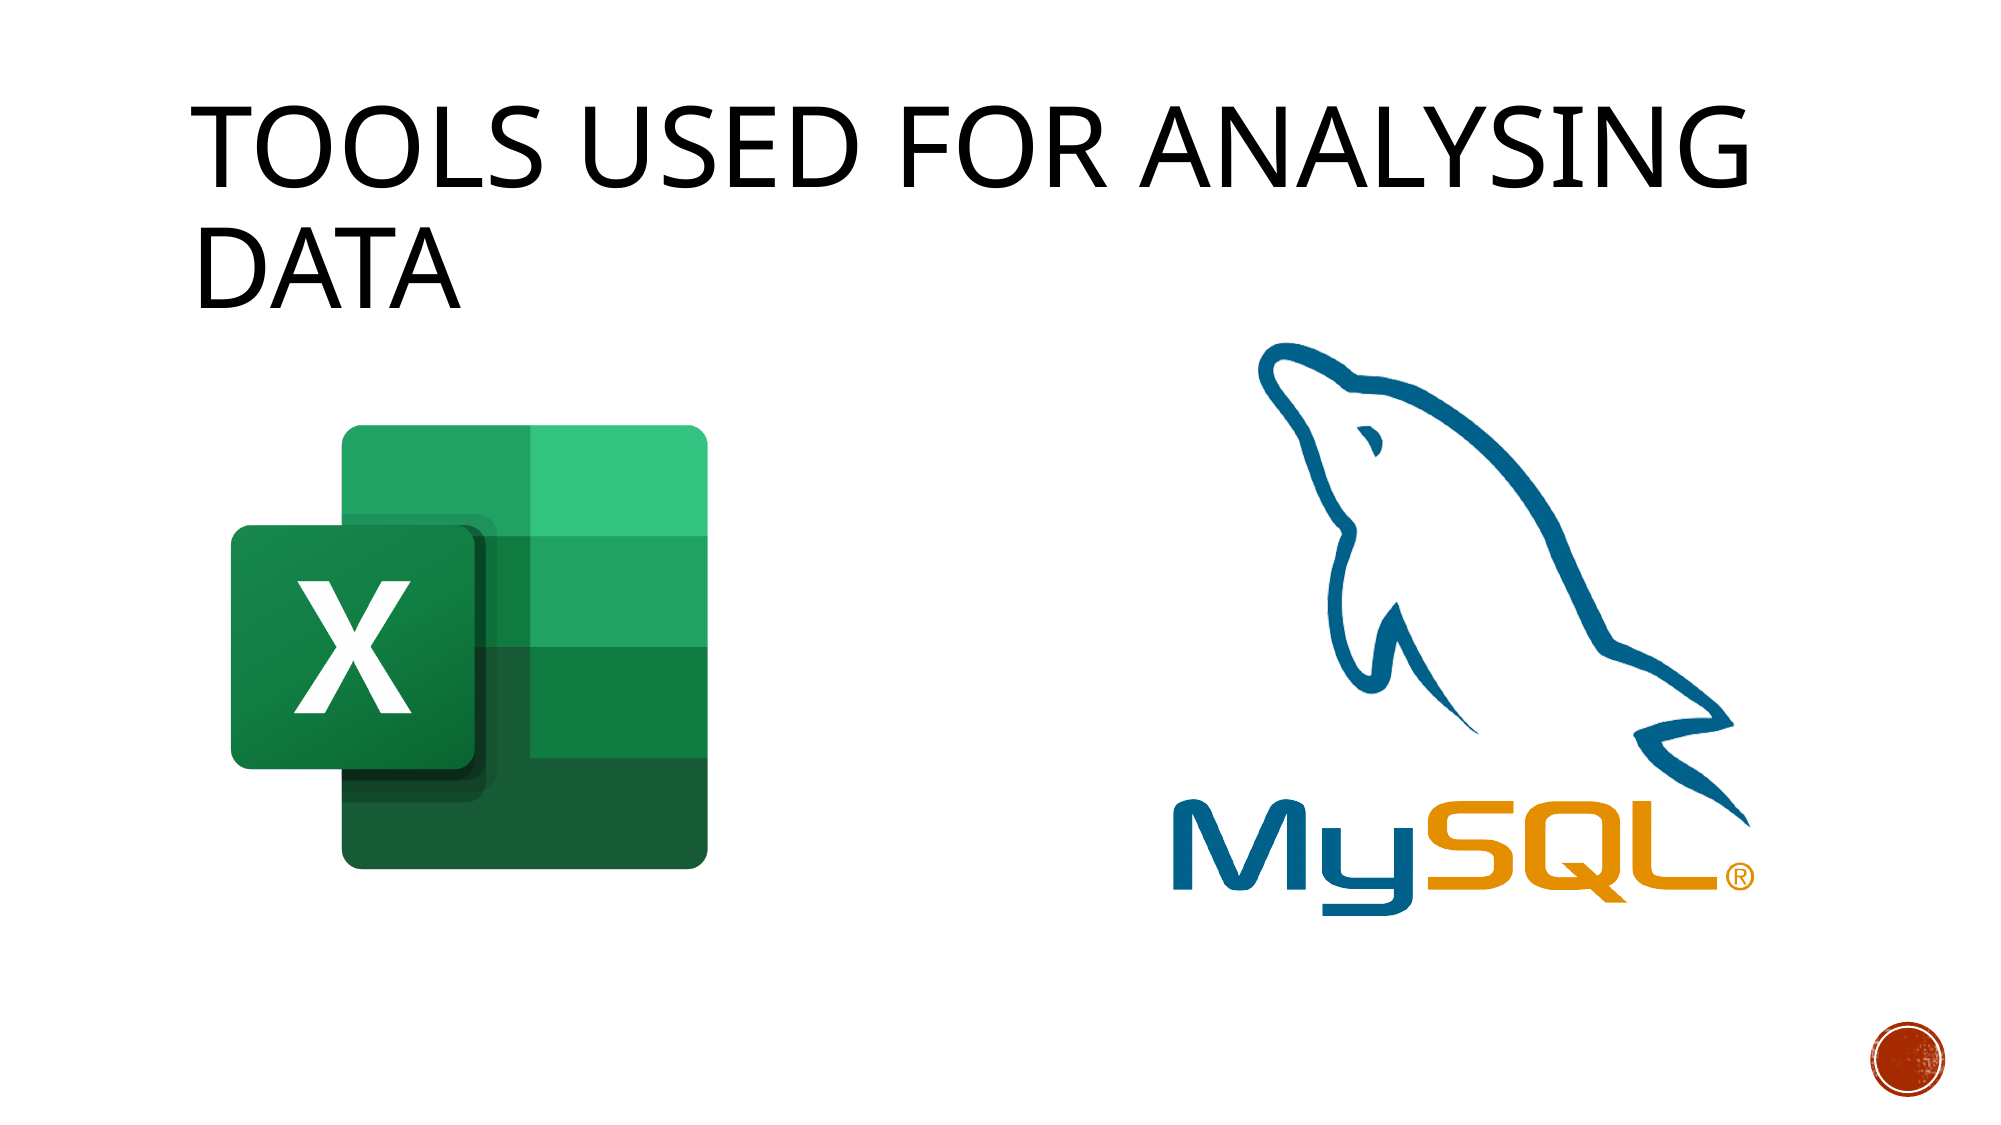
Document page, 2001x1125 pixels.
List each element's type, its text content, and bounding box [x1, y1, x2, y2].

title Tools used for analysing data [175, 79, 1826, 344]
picture [1172, 333, 1755, 916]
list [0, 317, 965, 976]
